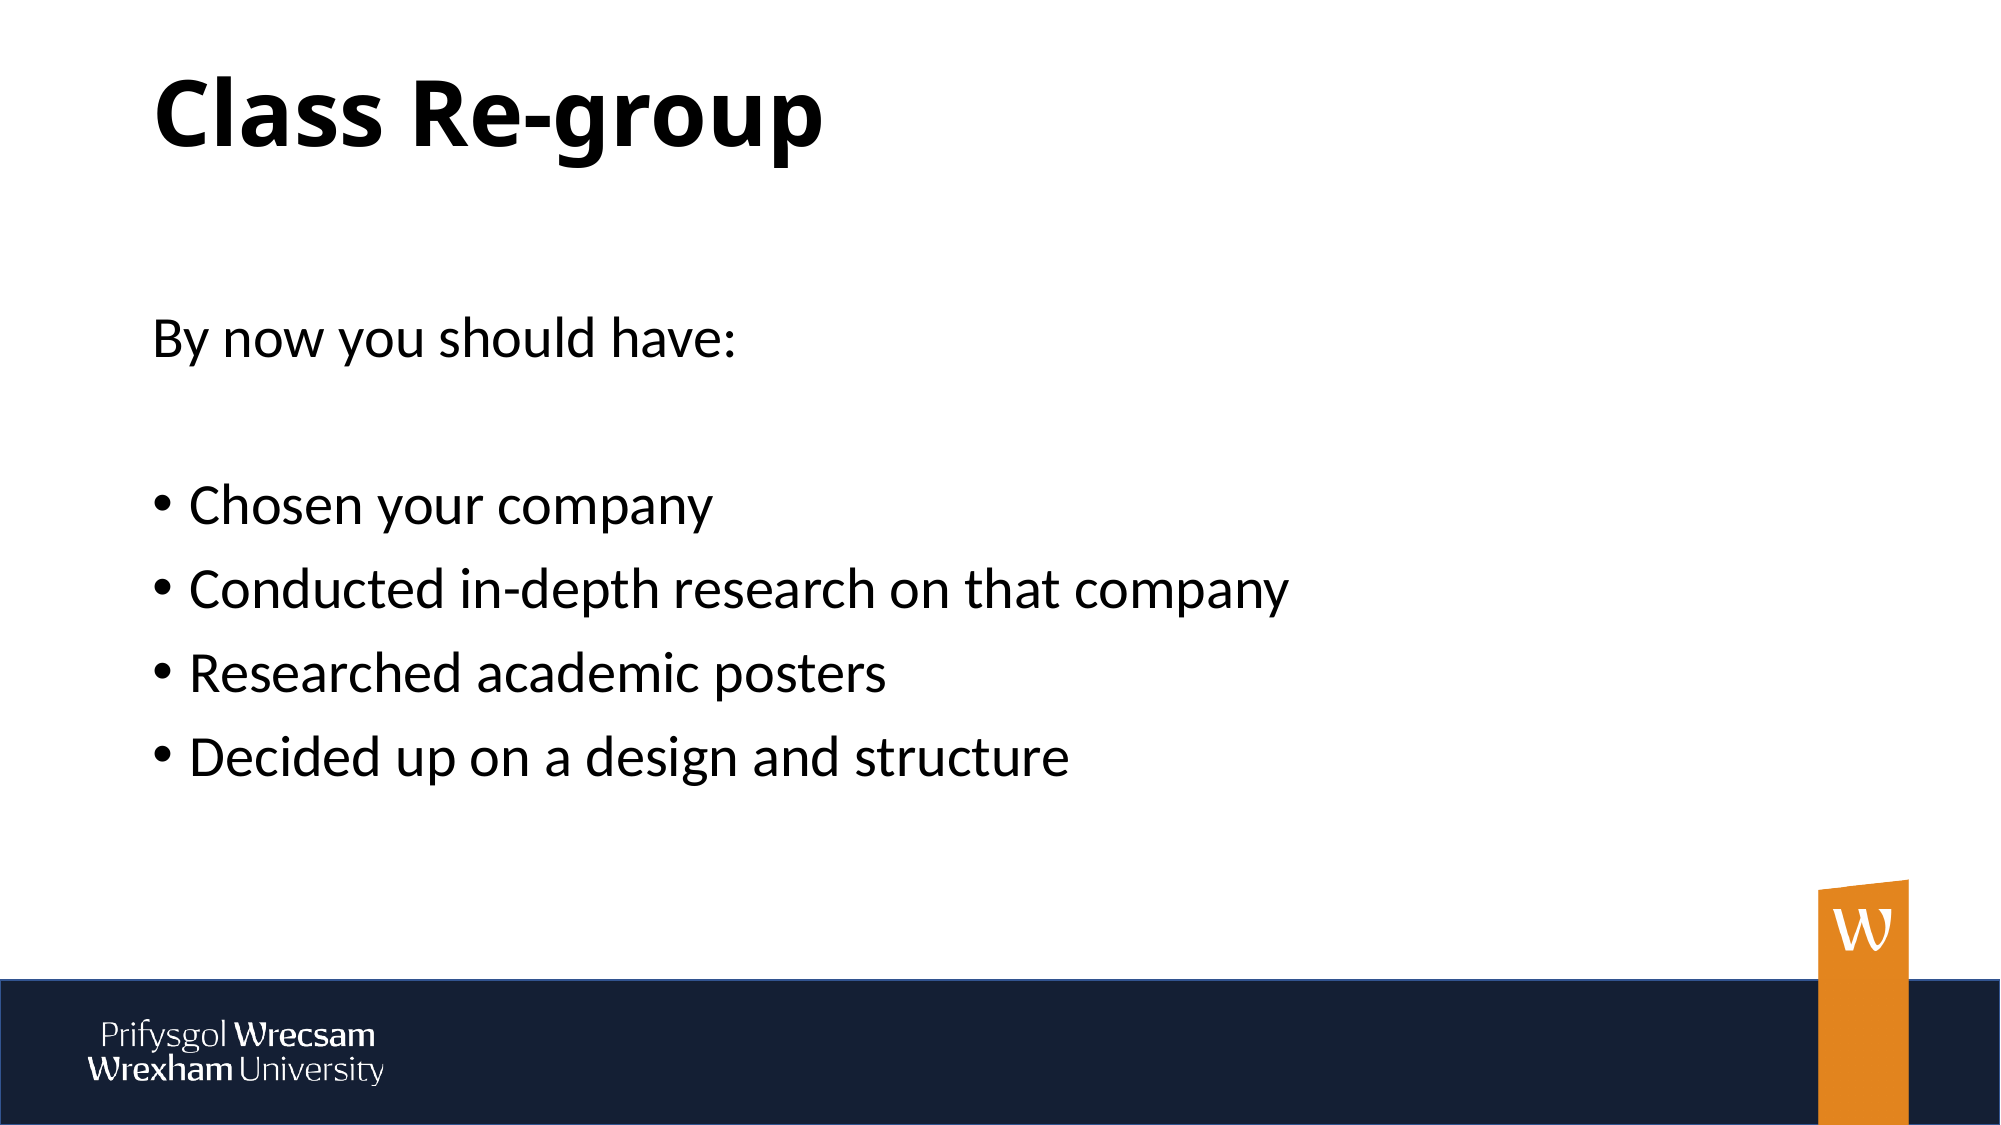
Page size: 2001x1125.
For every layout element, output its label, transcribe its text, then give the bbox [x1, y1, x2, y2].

title Class Re-group [137, 59, 1863, 278]
picture [1818, 879, 1909, 1125]
text_box [1909, 979, 2000, 1125]
list By now you should have: Chosen your company Conducted in-depth research on that company Researched academic posters Decided up on a design and structure [137, 299, 1863, 1014]
text_box [0, 979, 1818, 1125]
picture [87, 1019, 384, 1086]
